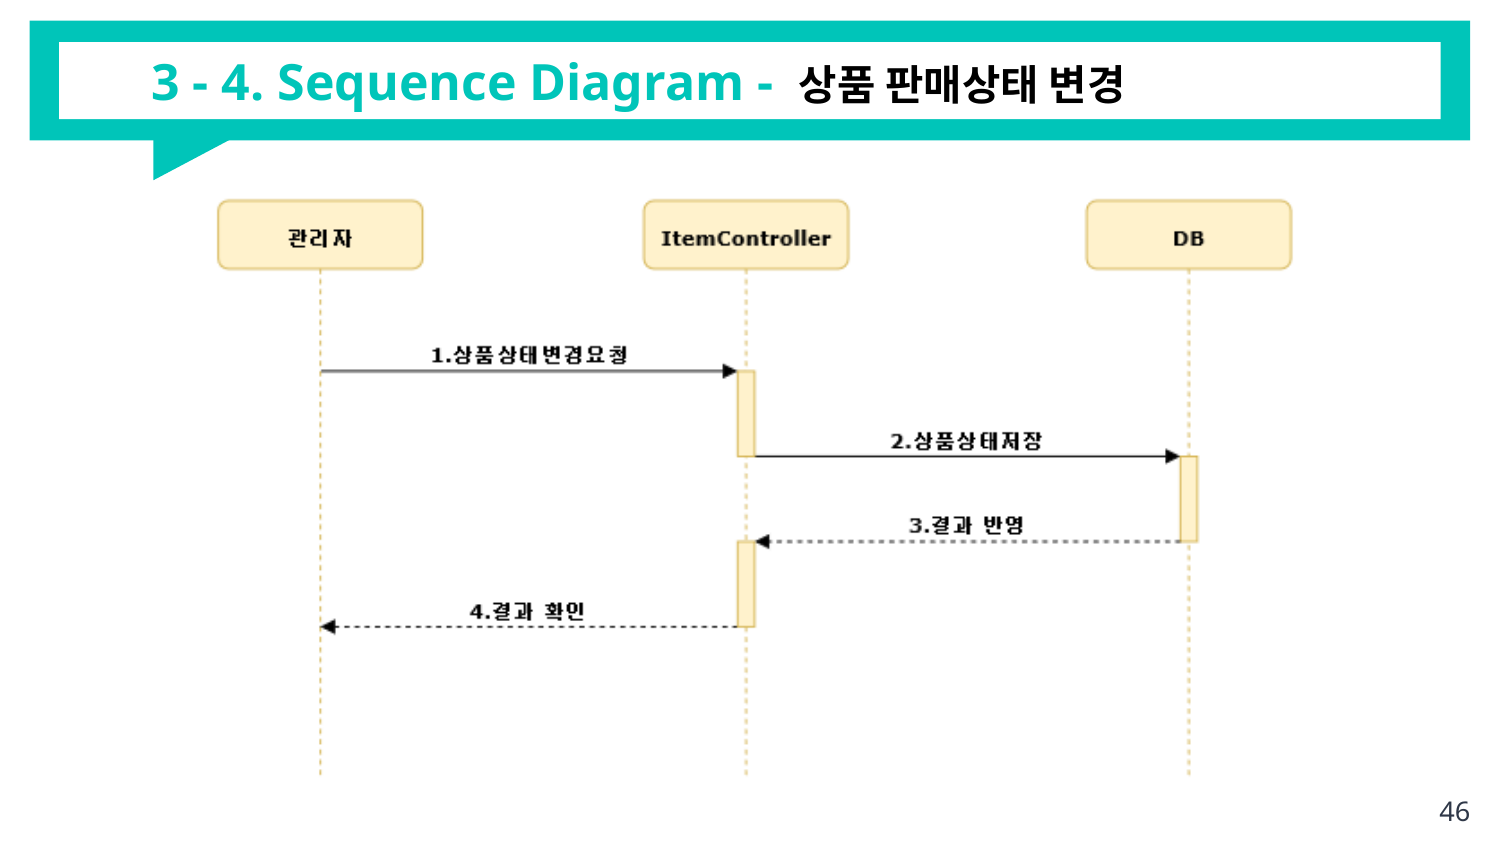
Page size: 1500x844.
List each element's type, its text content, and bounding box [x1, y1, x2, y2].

title 3 - 4. Sequence Diagram - 상품 판매상태 변경 [136, 20, 1441, 141]
picture [171, 191, 1354, 796]
slide_number ‹#› [1410, 779, 1500, 844]
